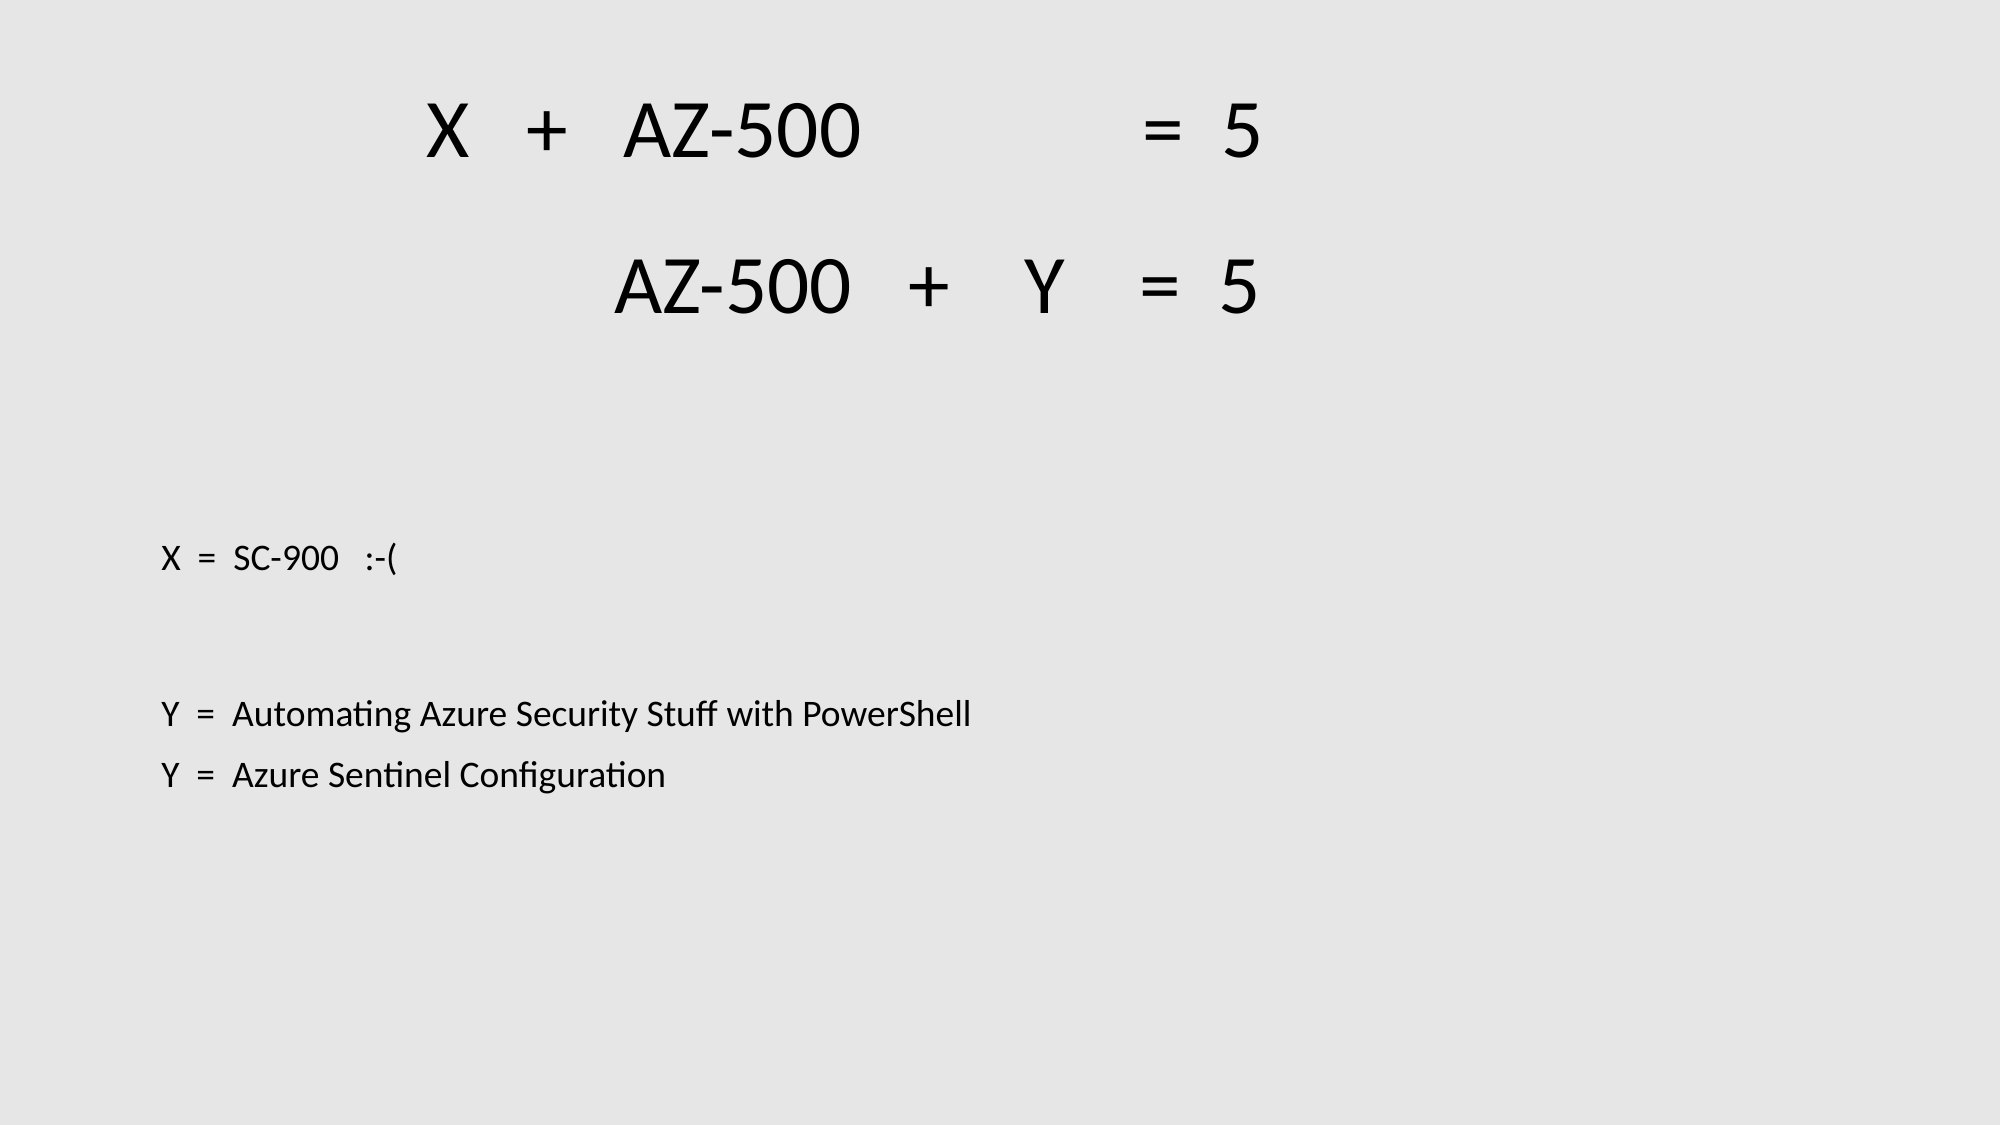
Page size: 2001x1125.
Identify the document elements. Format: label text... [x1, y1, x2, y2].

text_box X = SC-900 :-( [146, 525, 1575, 586]
text_box Y = Automating Azure Security Stuff with PowerShell [146, 681, 1575, 742]
text_box X + AZ-500 = 5 [412, 67, 1730, 182]
text_box AZ-500 + Y = 5 [412, 223, 1730, 338]
text_box Y = Azure Sentinel Configuration [146, 742, 1575, 803]
